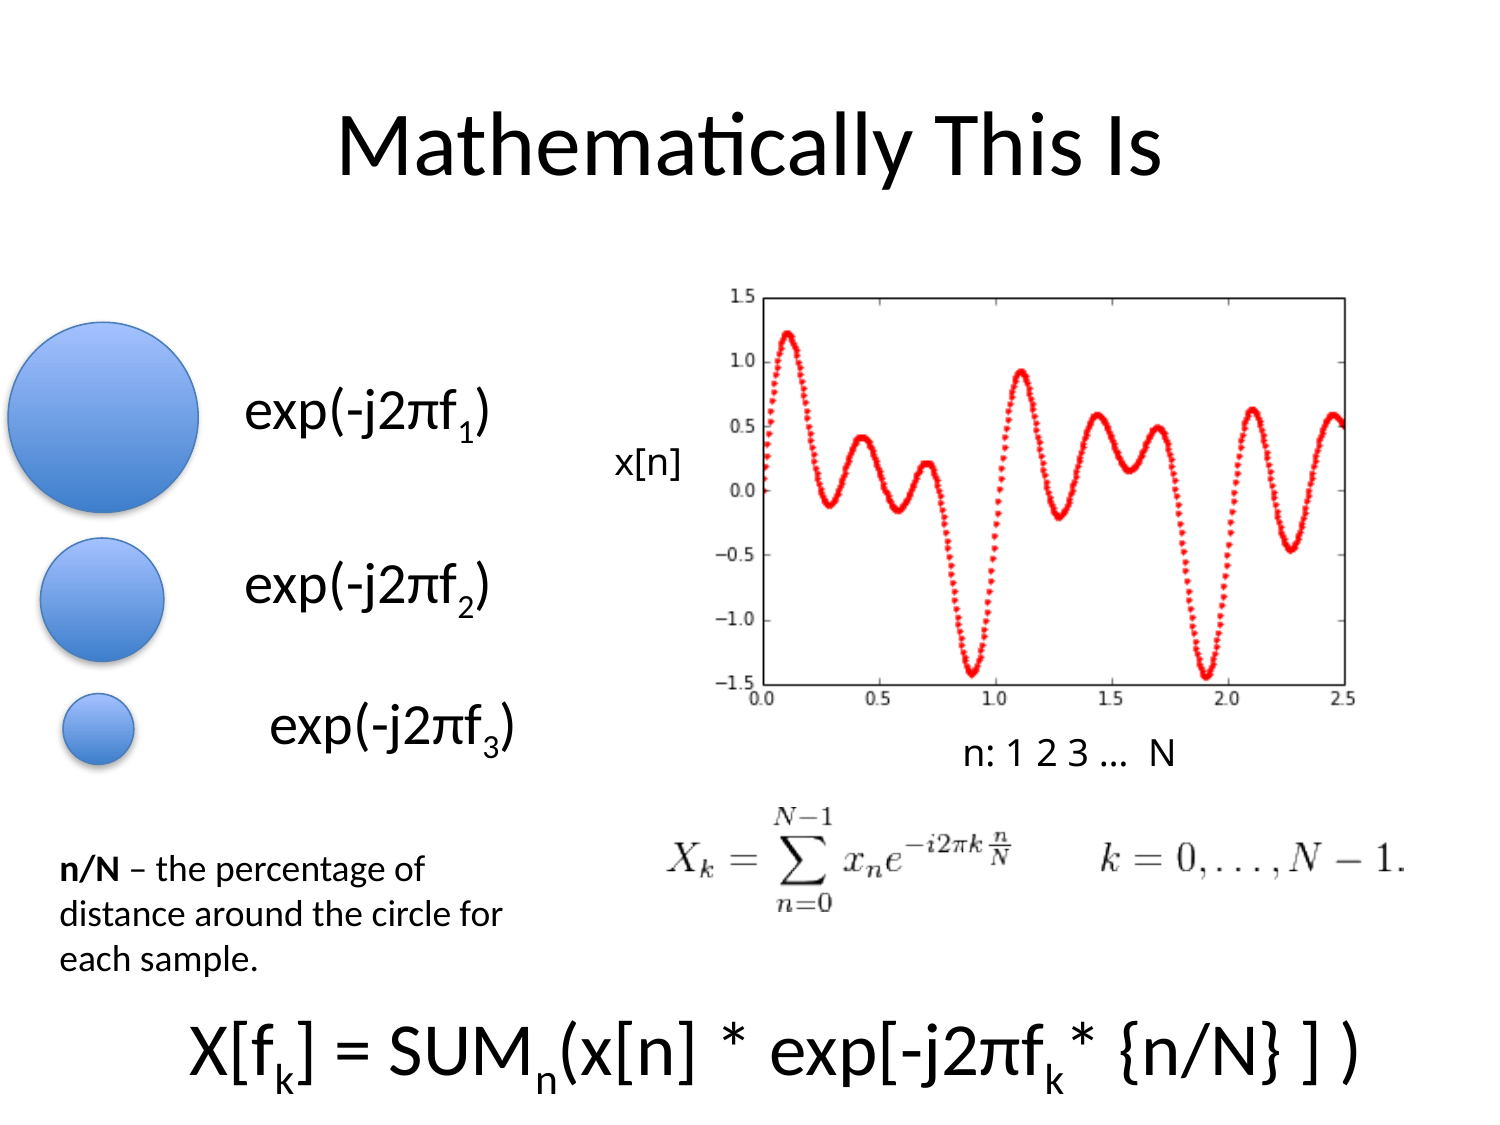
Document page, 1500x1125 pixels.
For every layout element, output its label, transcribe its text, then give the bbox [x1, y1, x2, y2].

picture [666, 807, 1405, 913]
text_box exp(-j2πf2) [229, 537, 508, 633]
text_box [39, 537, 165, 663]
text_box [62, 692, 135, 766]
picture [703, 276, 1367, 722]
title Mathematically This Is [75, 45, 1425, 233]
text_box [7, 321, 199, 514]
text_box exp(-j2πf1) [229, 363, 508, 458]
text_box x[n] [599, 430, 697, 491]
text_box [740, 548, 760, 577]
text_box X[fk] = SUMn(x[n] * exp[-j2πfk* {n/N} ] ) [174, 992, 1378, 1111]
text_box exp(-j2πf3) [254, 678, 533, 774]
text_box n: 1 2 3 … N [947, 730, 1192, 782]
text_box n/N – the percentage of distance around the circle for each sample. [44, 836, 565, 986]
